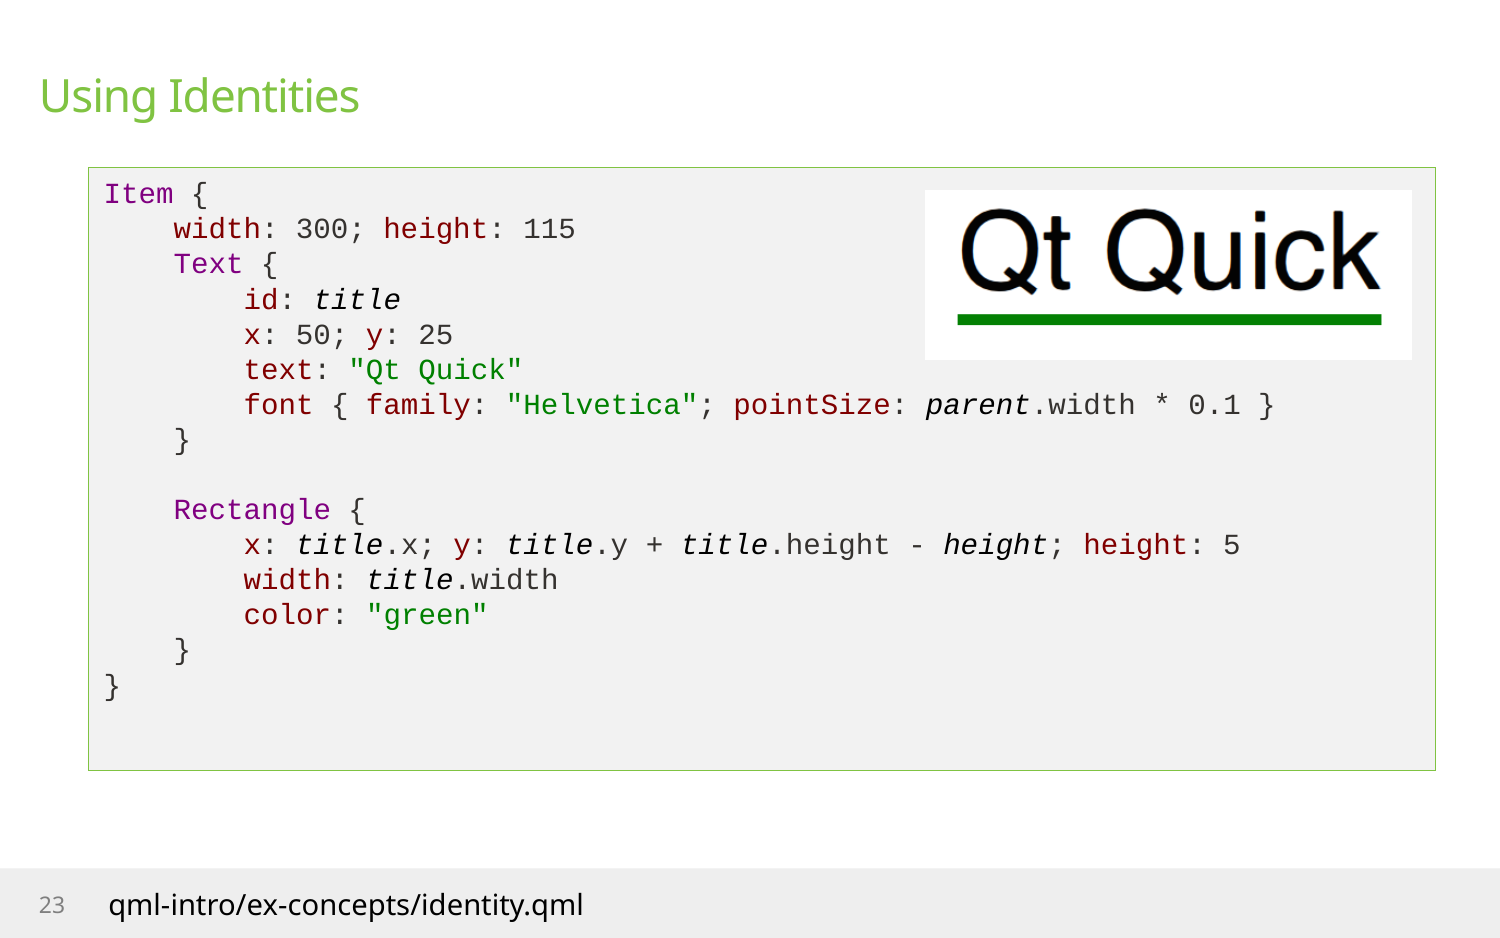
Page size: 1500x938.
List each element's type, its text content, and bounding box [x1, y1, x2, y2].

slide_number 23 [39, 892, 410, 921]
picture [925, 190, 1413, 361]
title Using Identities [39, 66, 1052, 195]
text_box qml-intro/ex-concepts/identity.qml [93, 894, 795, 927]
text_box Item { width: 300; height: 115 Text { id: title x: 50; y: 25 text: "Qt Quick" font { family: "Helvetica"; pointSize: parent.width * 0.1 } } Rectangle { x: title.x; y: title.y + title.height - height; height: 5 width: title.width color: "green" } } [88, 167, 1436, 771]
